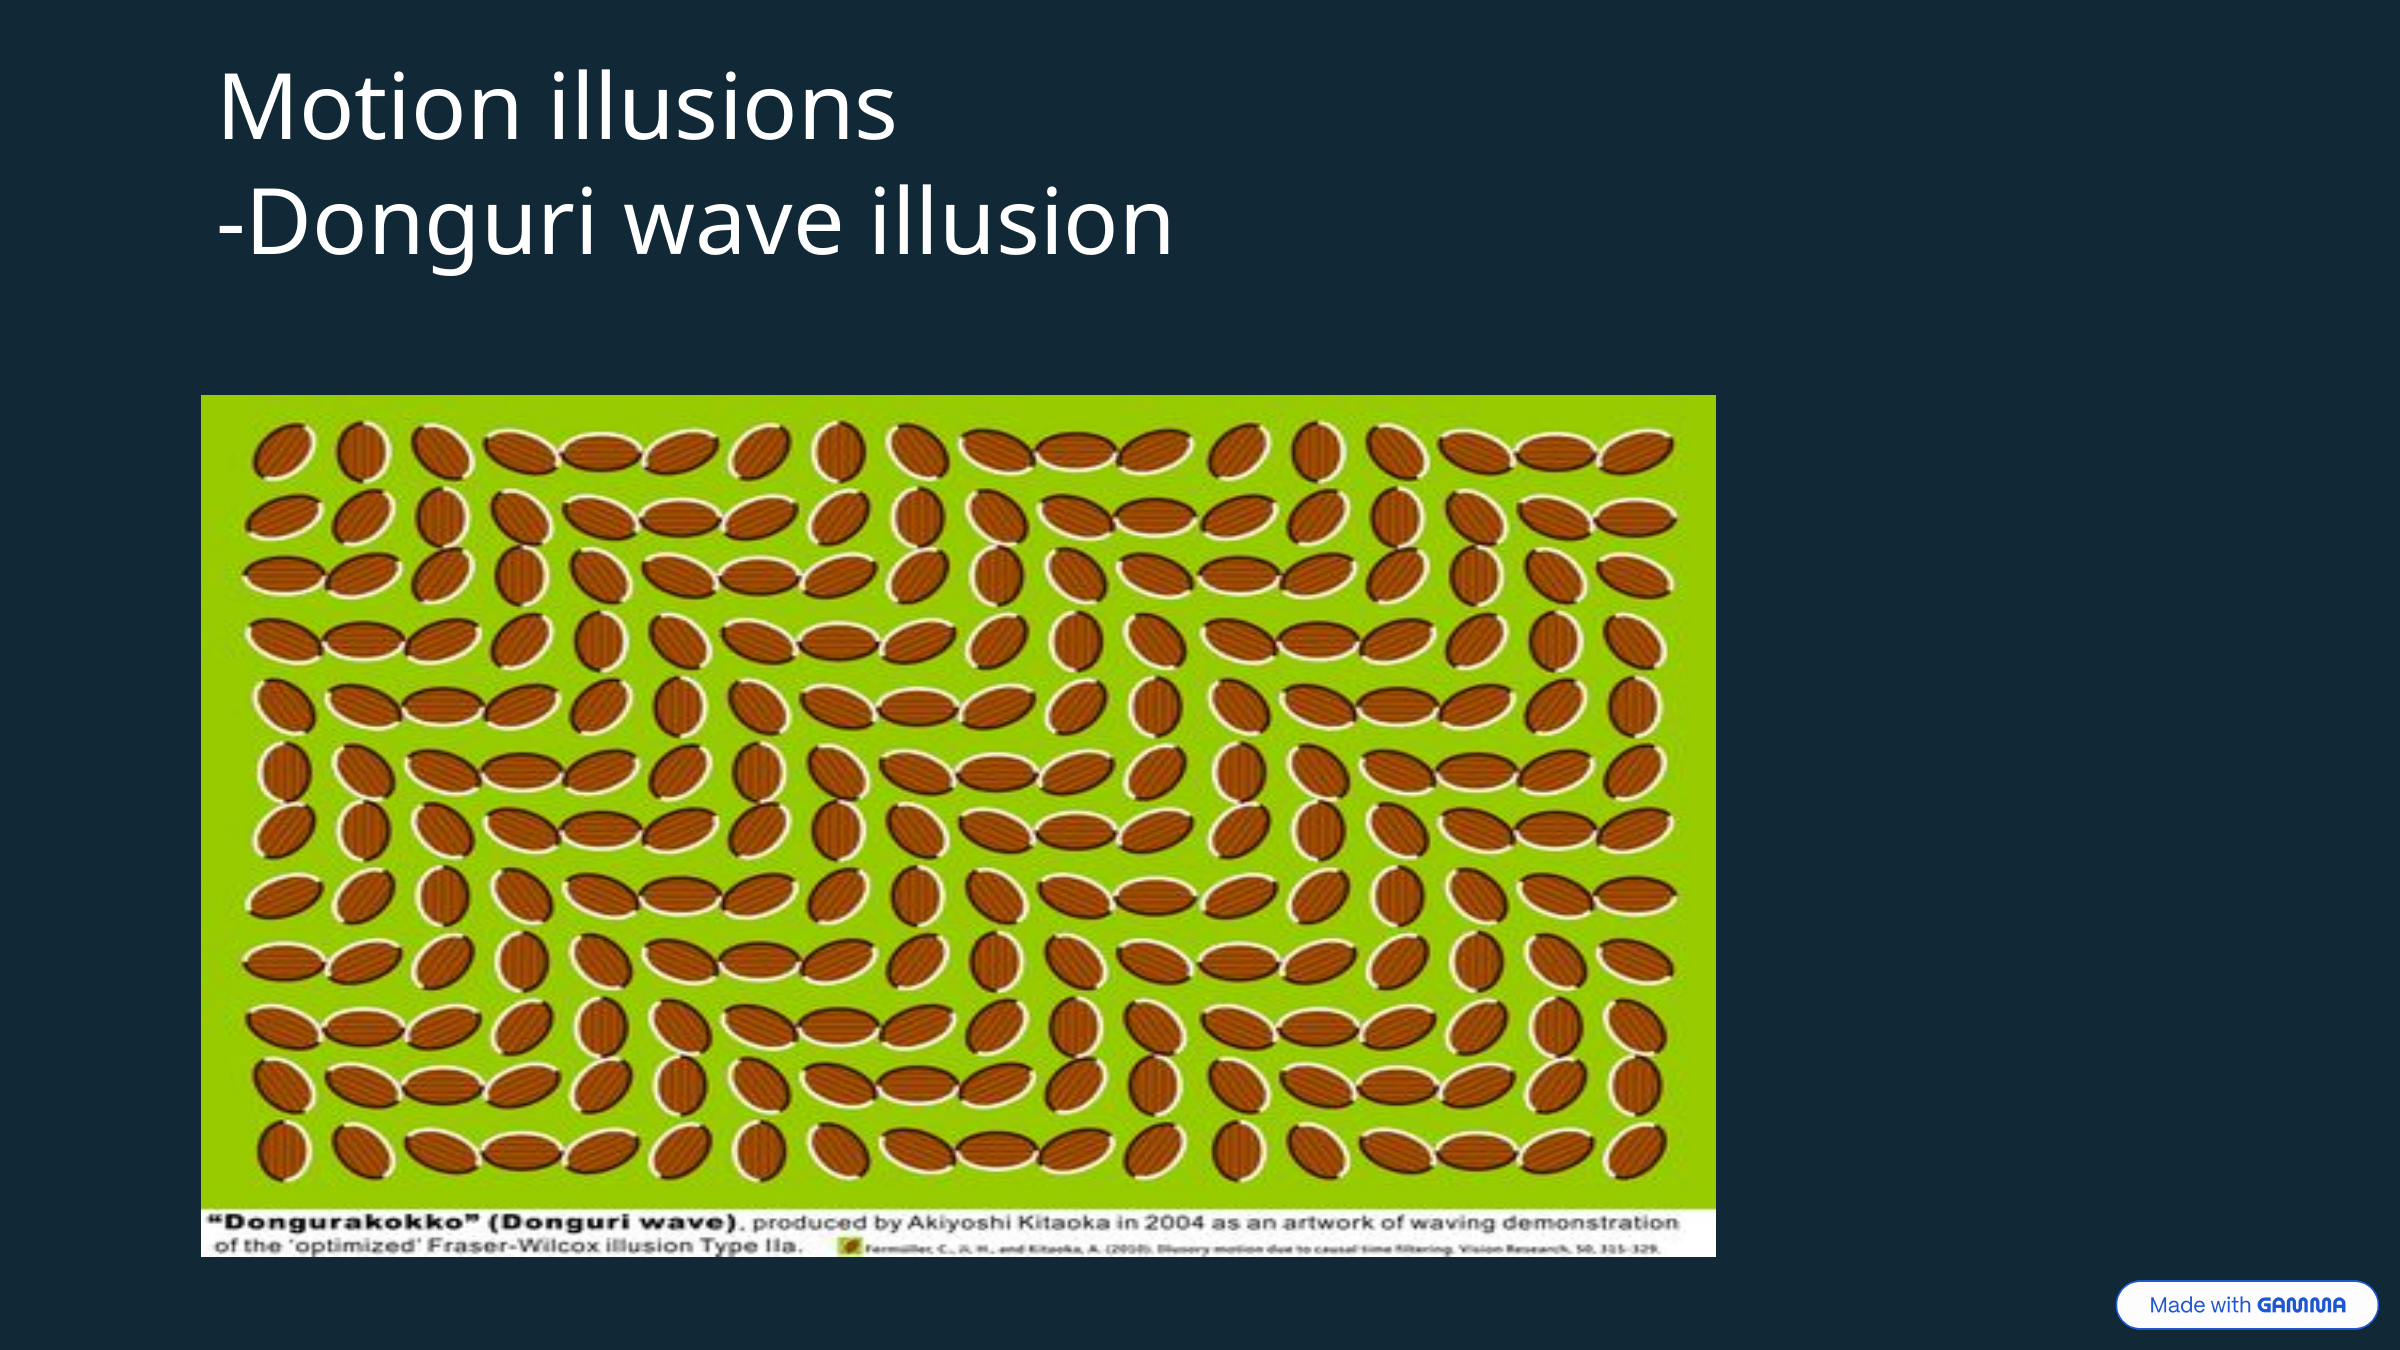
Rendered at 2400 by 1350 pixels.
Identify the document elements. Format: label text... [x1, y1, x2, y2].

text_box Motion illusions -Donguri wave illusion [201, 35, 1649, 280]
picture [201, 395, 1716, 1257]
picture [2106, 1271, 2389, 1339]
